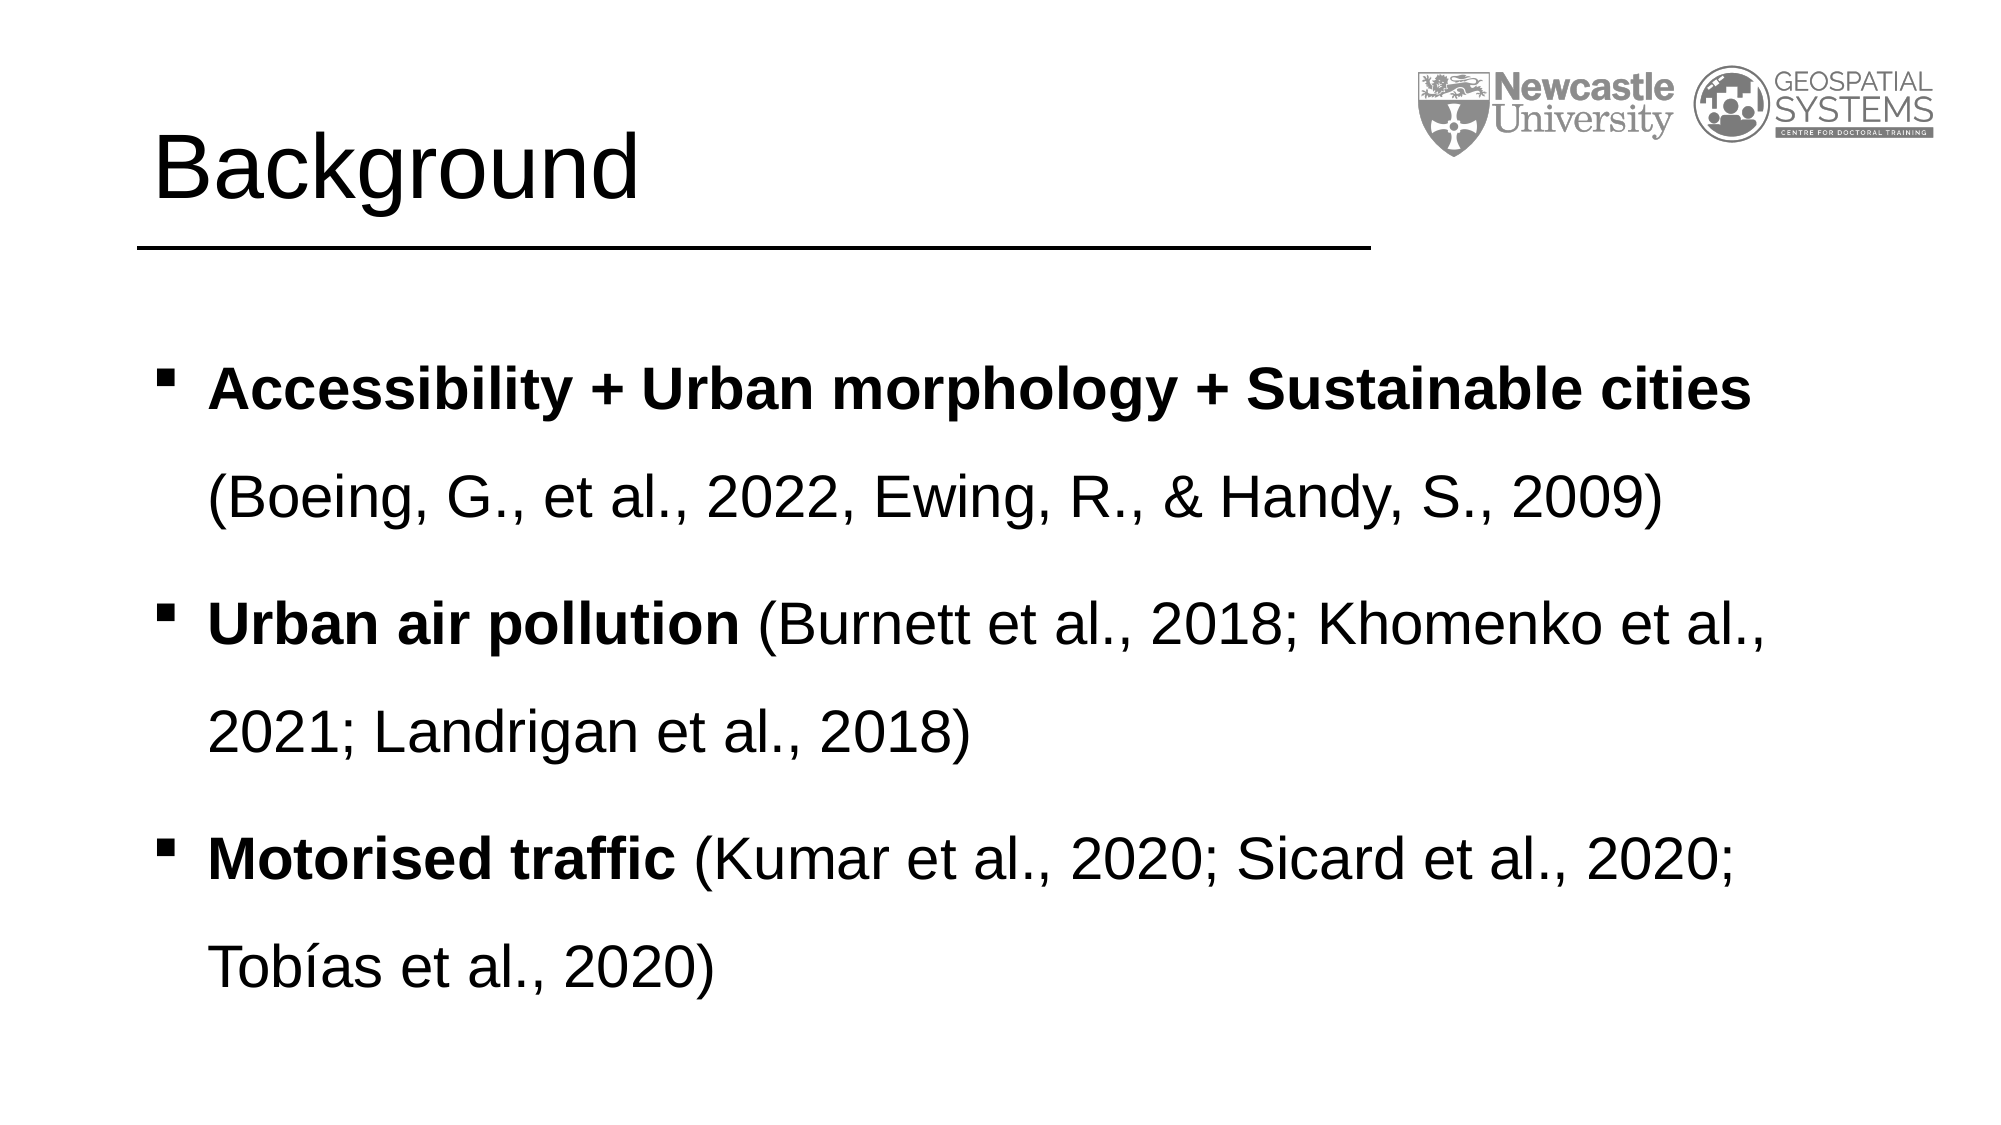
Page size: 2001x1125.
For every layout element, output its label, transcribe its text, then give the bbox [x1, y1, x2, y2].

list Accessibility + Urban morphology + Sustainable cities (Boeing, G., et al., 2022, Ewing, R., & Handy, S., 2009) Urban air pollution (Burnett et al., 2018; Khomenko et al., 2021; Landrigan et al., 2018) Motorised traffic (Kumar et al., 2020; Sicard et al., 2020; Tobías et al., 2020) [137, 299, 1863, 1014]
title Background [137, 59, 1863, 278]
picture [1418, 58, 1944, 157]
